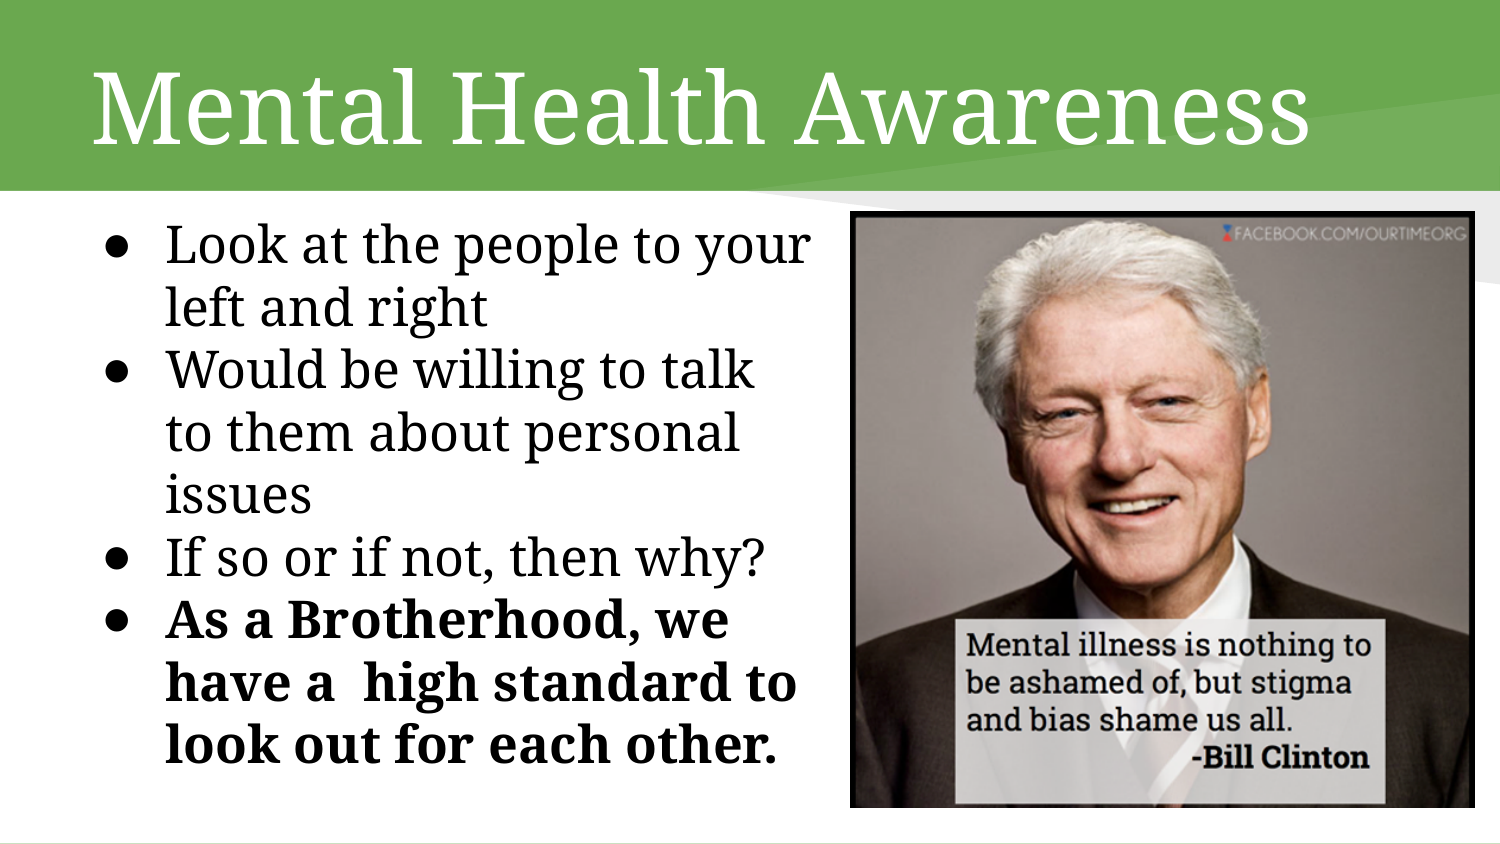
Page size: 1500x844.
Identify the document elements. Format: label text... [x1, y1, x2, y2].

title Mental Health Awareness [75, 33, 1425, 175]
picture [849, 211, 1475, 809]
list Look at the people to your left and right Would be willing to talk to them about personal issues If so or if not, then why? As a Brotherhood, we have a high standard to look out for each other. [75, 196, 831, 808]
